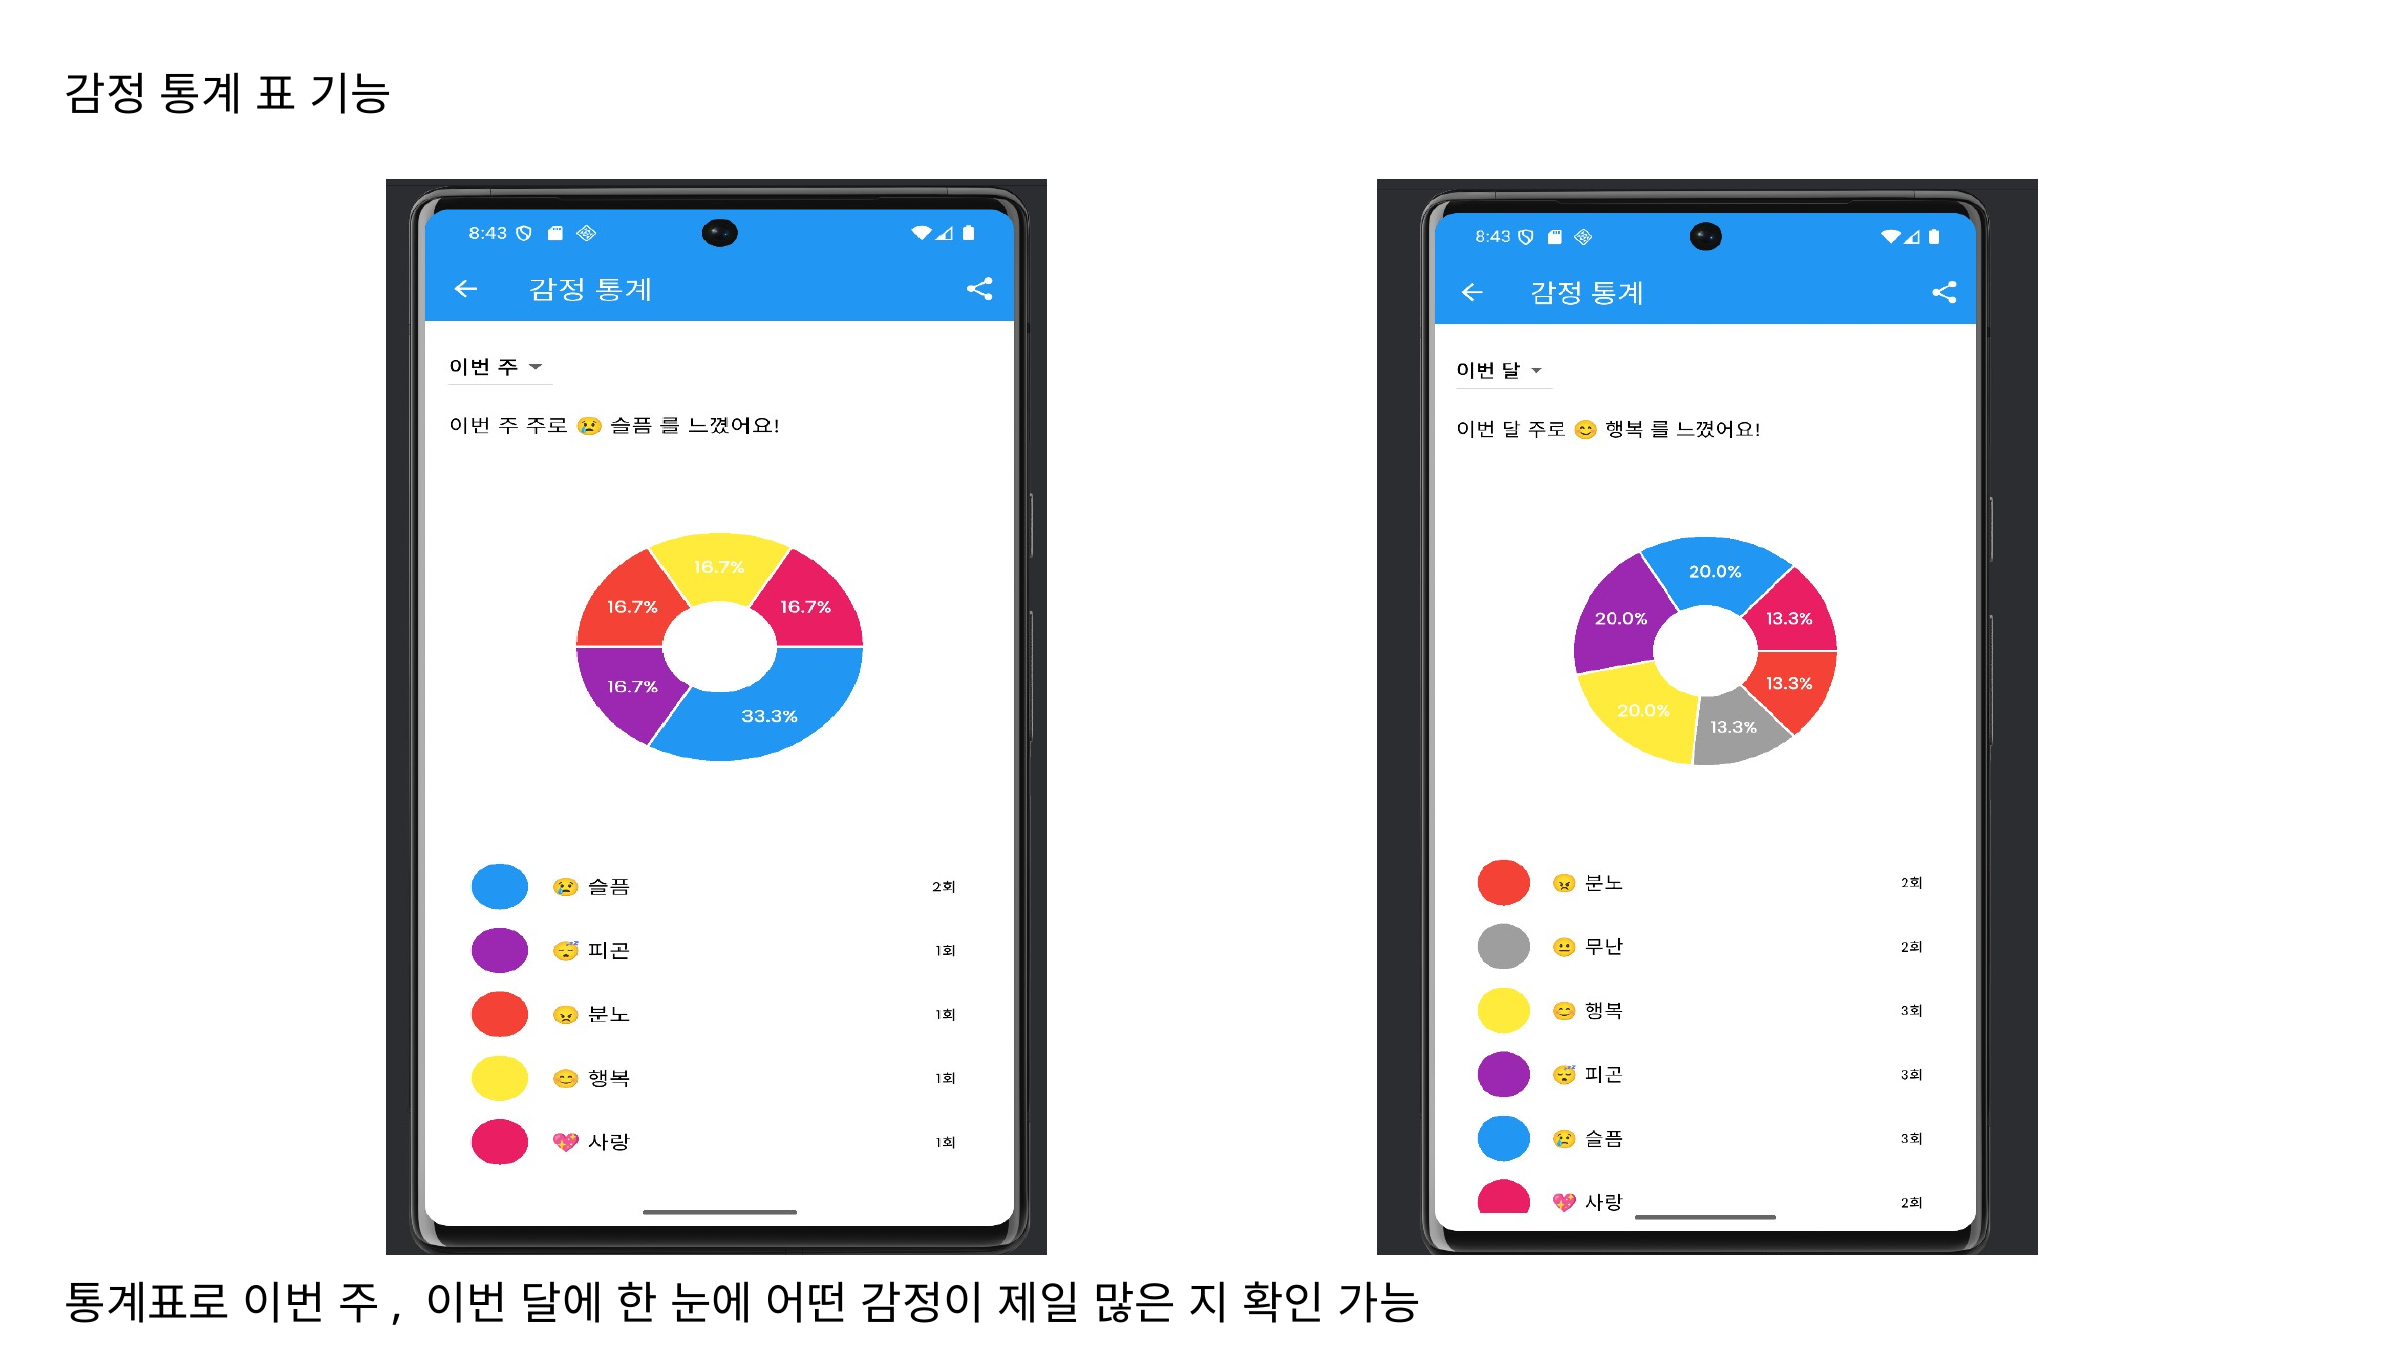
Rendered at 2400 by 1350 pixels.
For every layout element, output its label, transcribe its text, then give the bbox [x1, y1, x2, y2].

picture [1377, 179, 2038, 1255]
text_box 감정 통계 표 기능 [49, 58, 487, 128]
picture [386, 179, 1047, 1255]
text_box 통계표로 이번 주, 이번 달에 한 눈에 어떤 감정이 제일 많은 지 확인 가능 [49, 1267, 1825, 1336]
